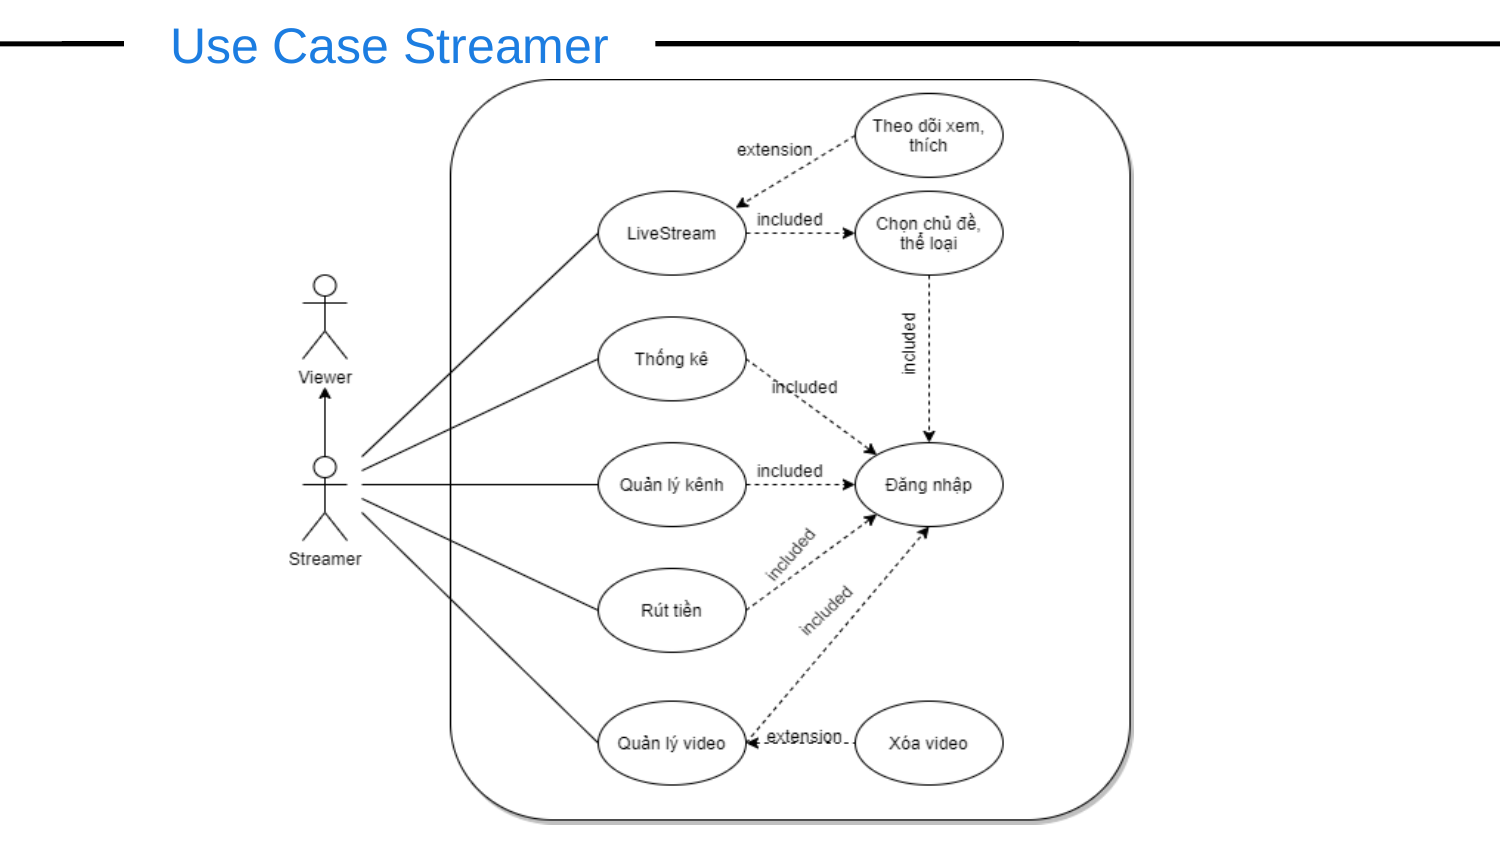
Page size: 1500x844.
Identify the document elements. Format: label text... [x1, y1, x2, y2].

picture [288, 79, 1134, 825]
title Use Case Streamer [123, 0, 656, 95]
